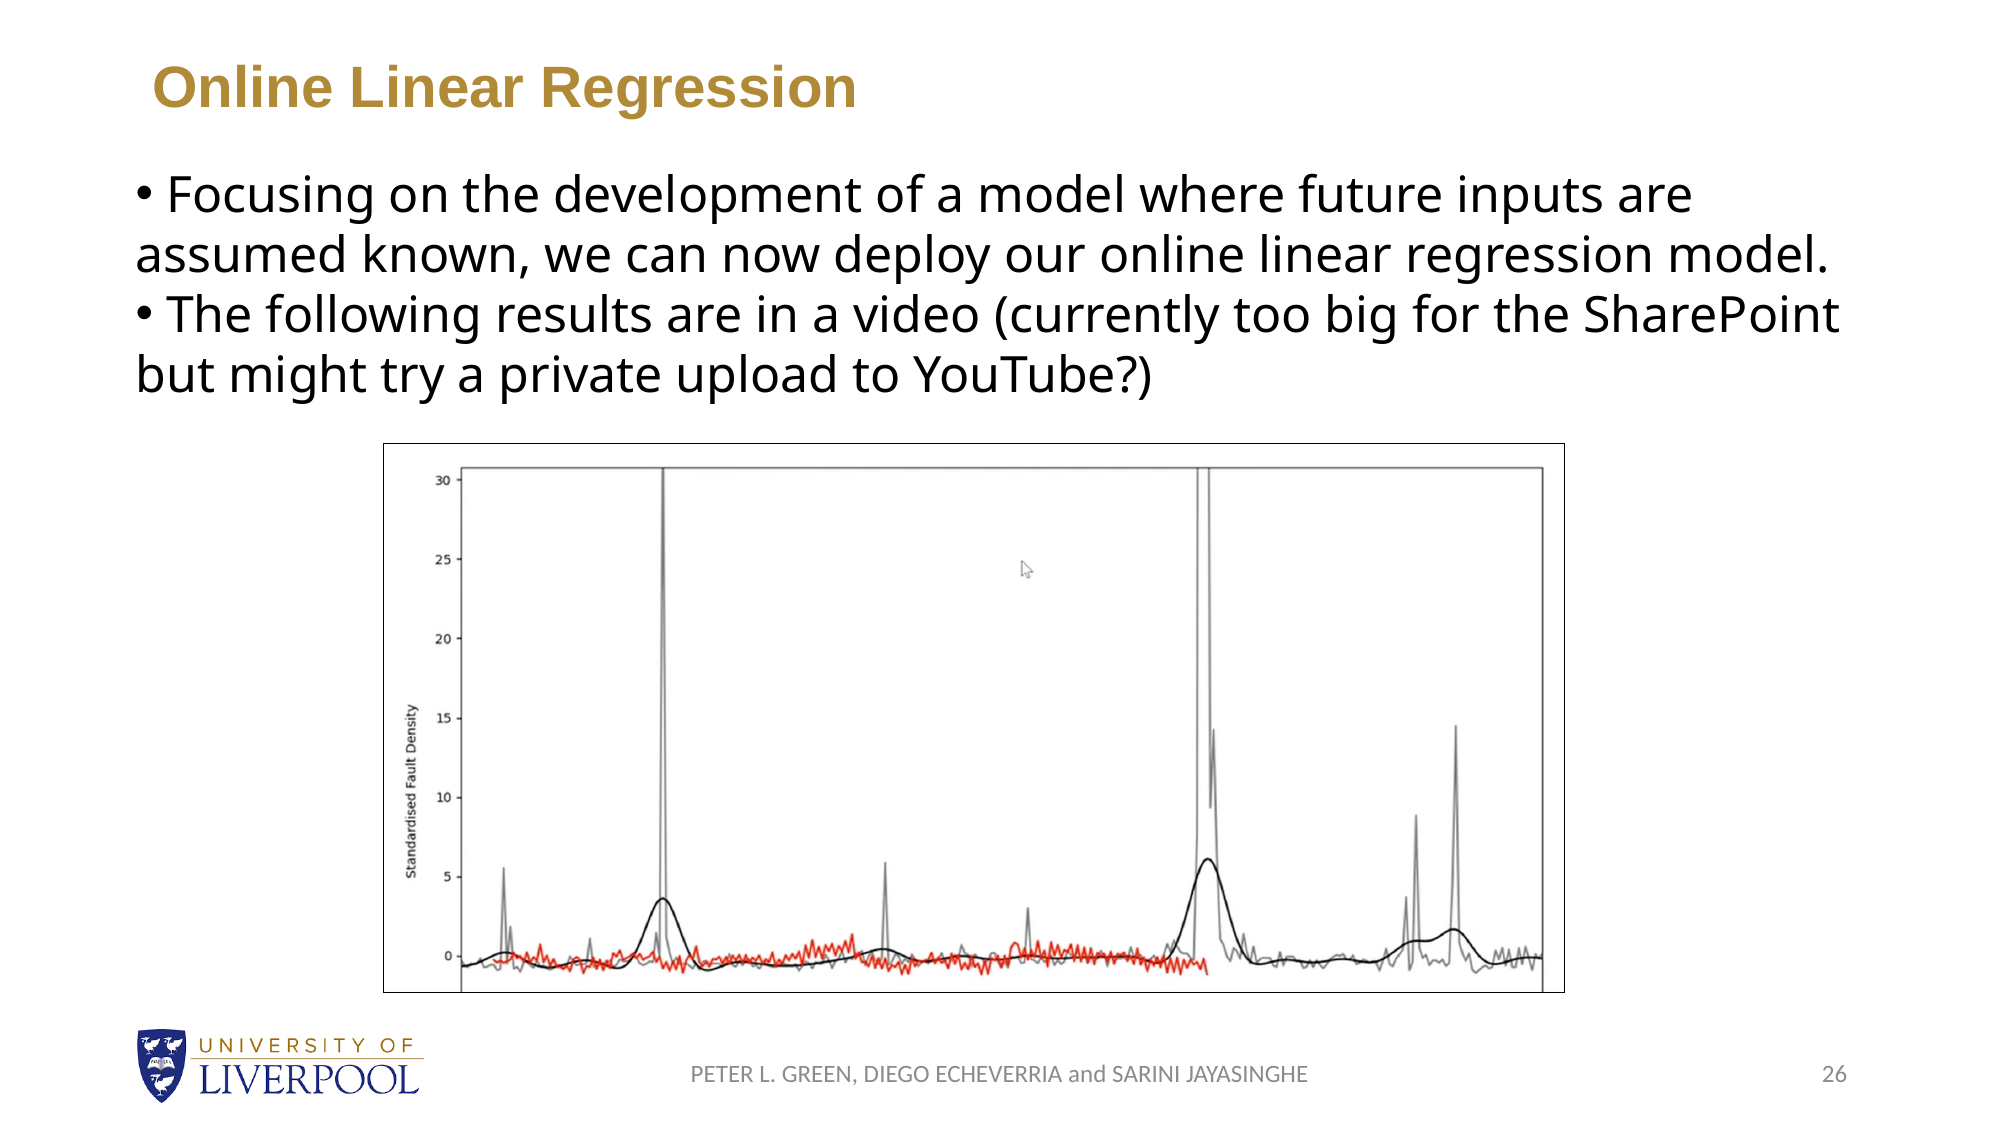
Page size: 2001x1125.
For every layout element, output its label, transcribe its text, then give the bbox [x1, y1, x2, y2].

picture [383, 443, 1565, 993]
picture [137, 1029, 424, 1103]
title Online Linear Regression [137, 59, 1863, 118]
text_box Focusing on the development of a model where future inputs are assumed known, we can now deploy our online linear regression model. The following results are in a video (currently too big for the SharePoint but might try a private upload to YouTube?) [120, 155, 1863, 465]
footer PETER L. GREEN, DIEGO ECHEVERRIA and SARINI JAYASINGHE [662, 1042, 1338, 1103]
slide_number 26 [1412, 1042, 1863, 1103]
